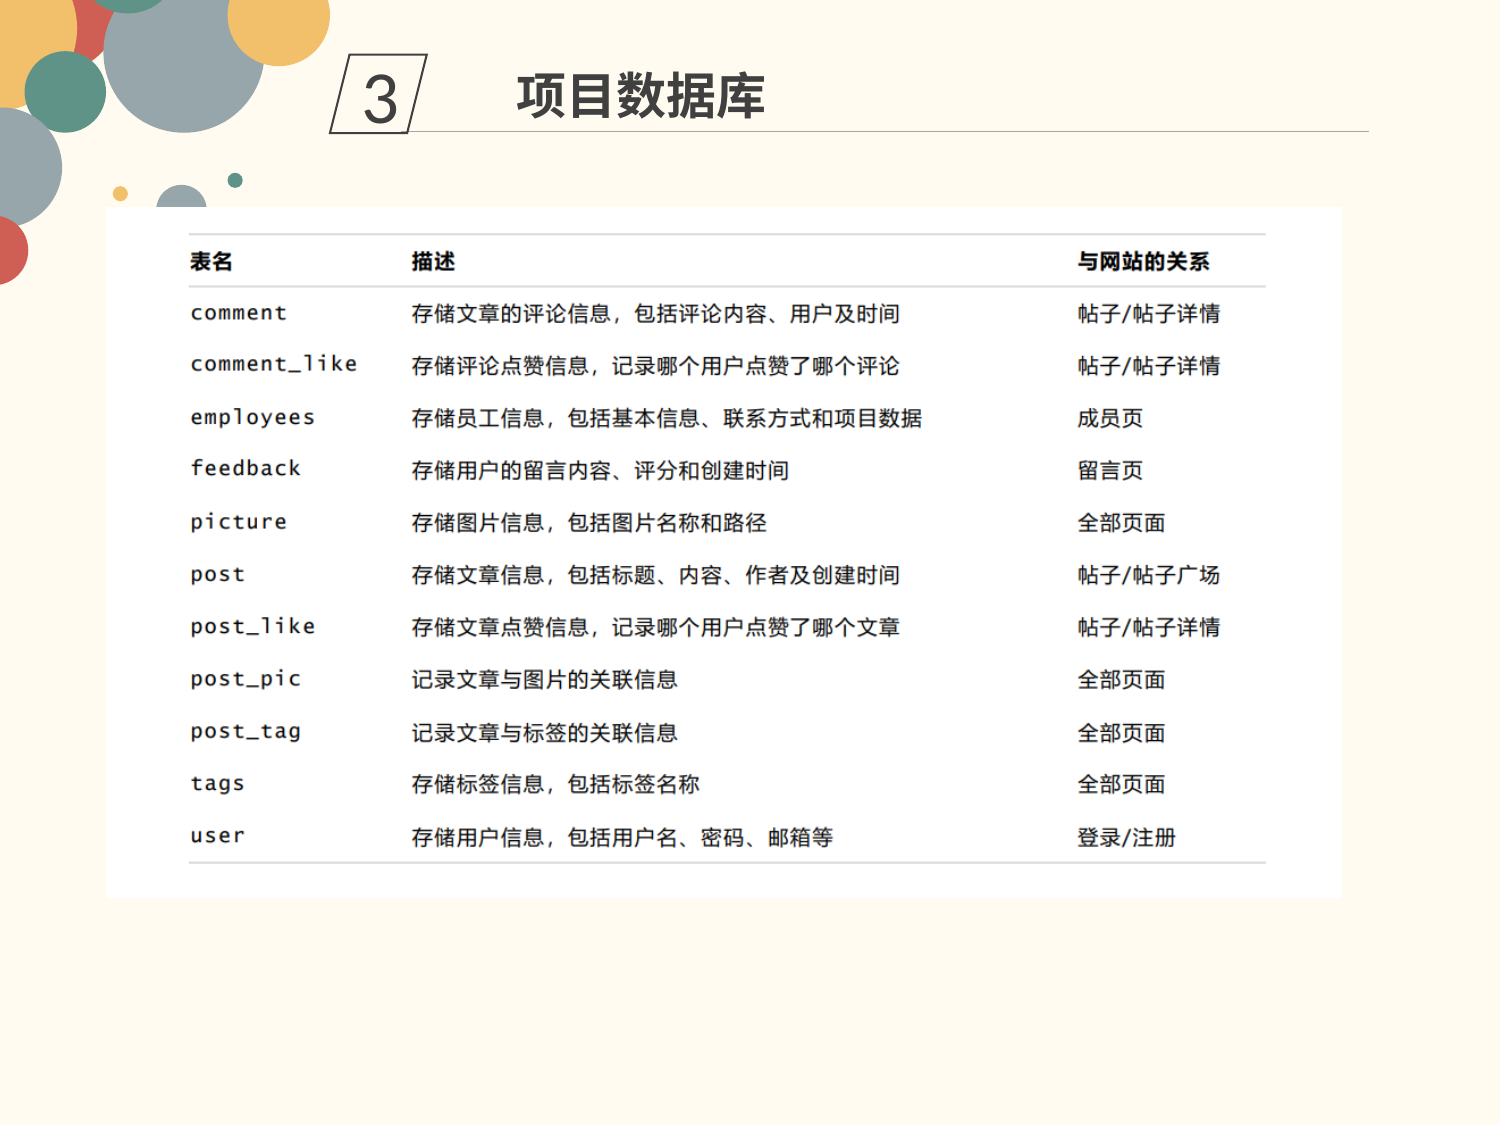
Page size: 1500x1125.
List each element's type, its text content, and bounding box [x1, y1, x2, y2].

text_box 3 [330, 53, 429, 135]
text_box 项目数据库 [501, 57, 1272, 131]
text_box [0, 0, 330, 289]
picture [105, 207, 1342, 898]
